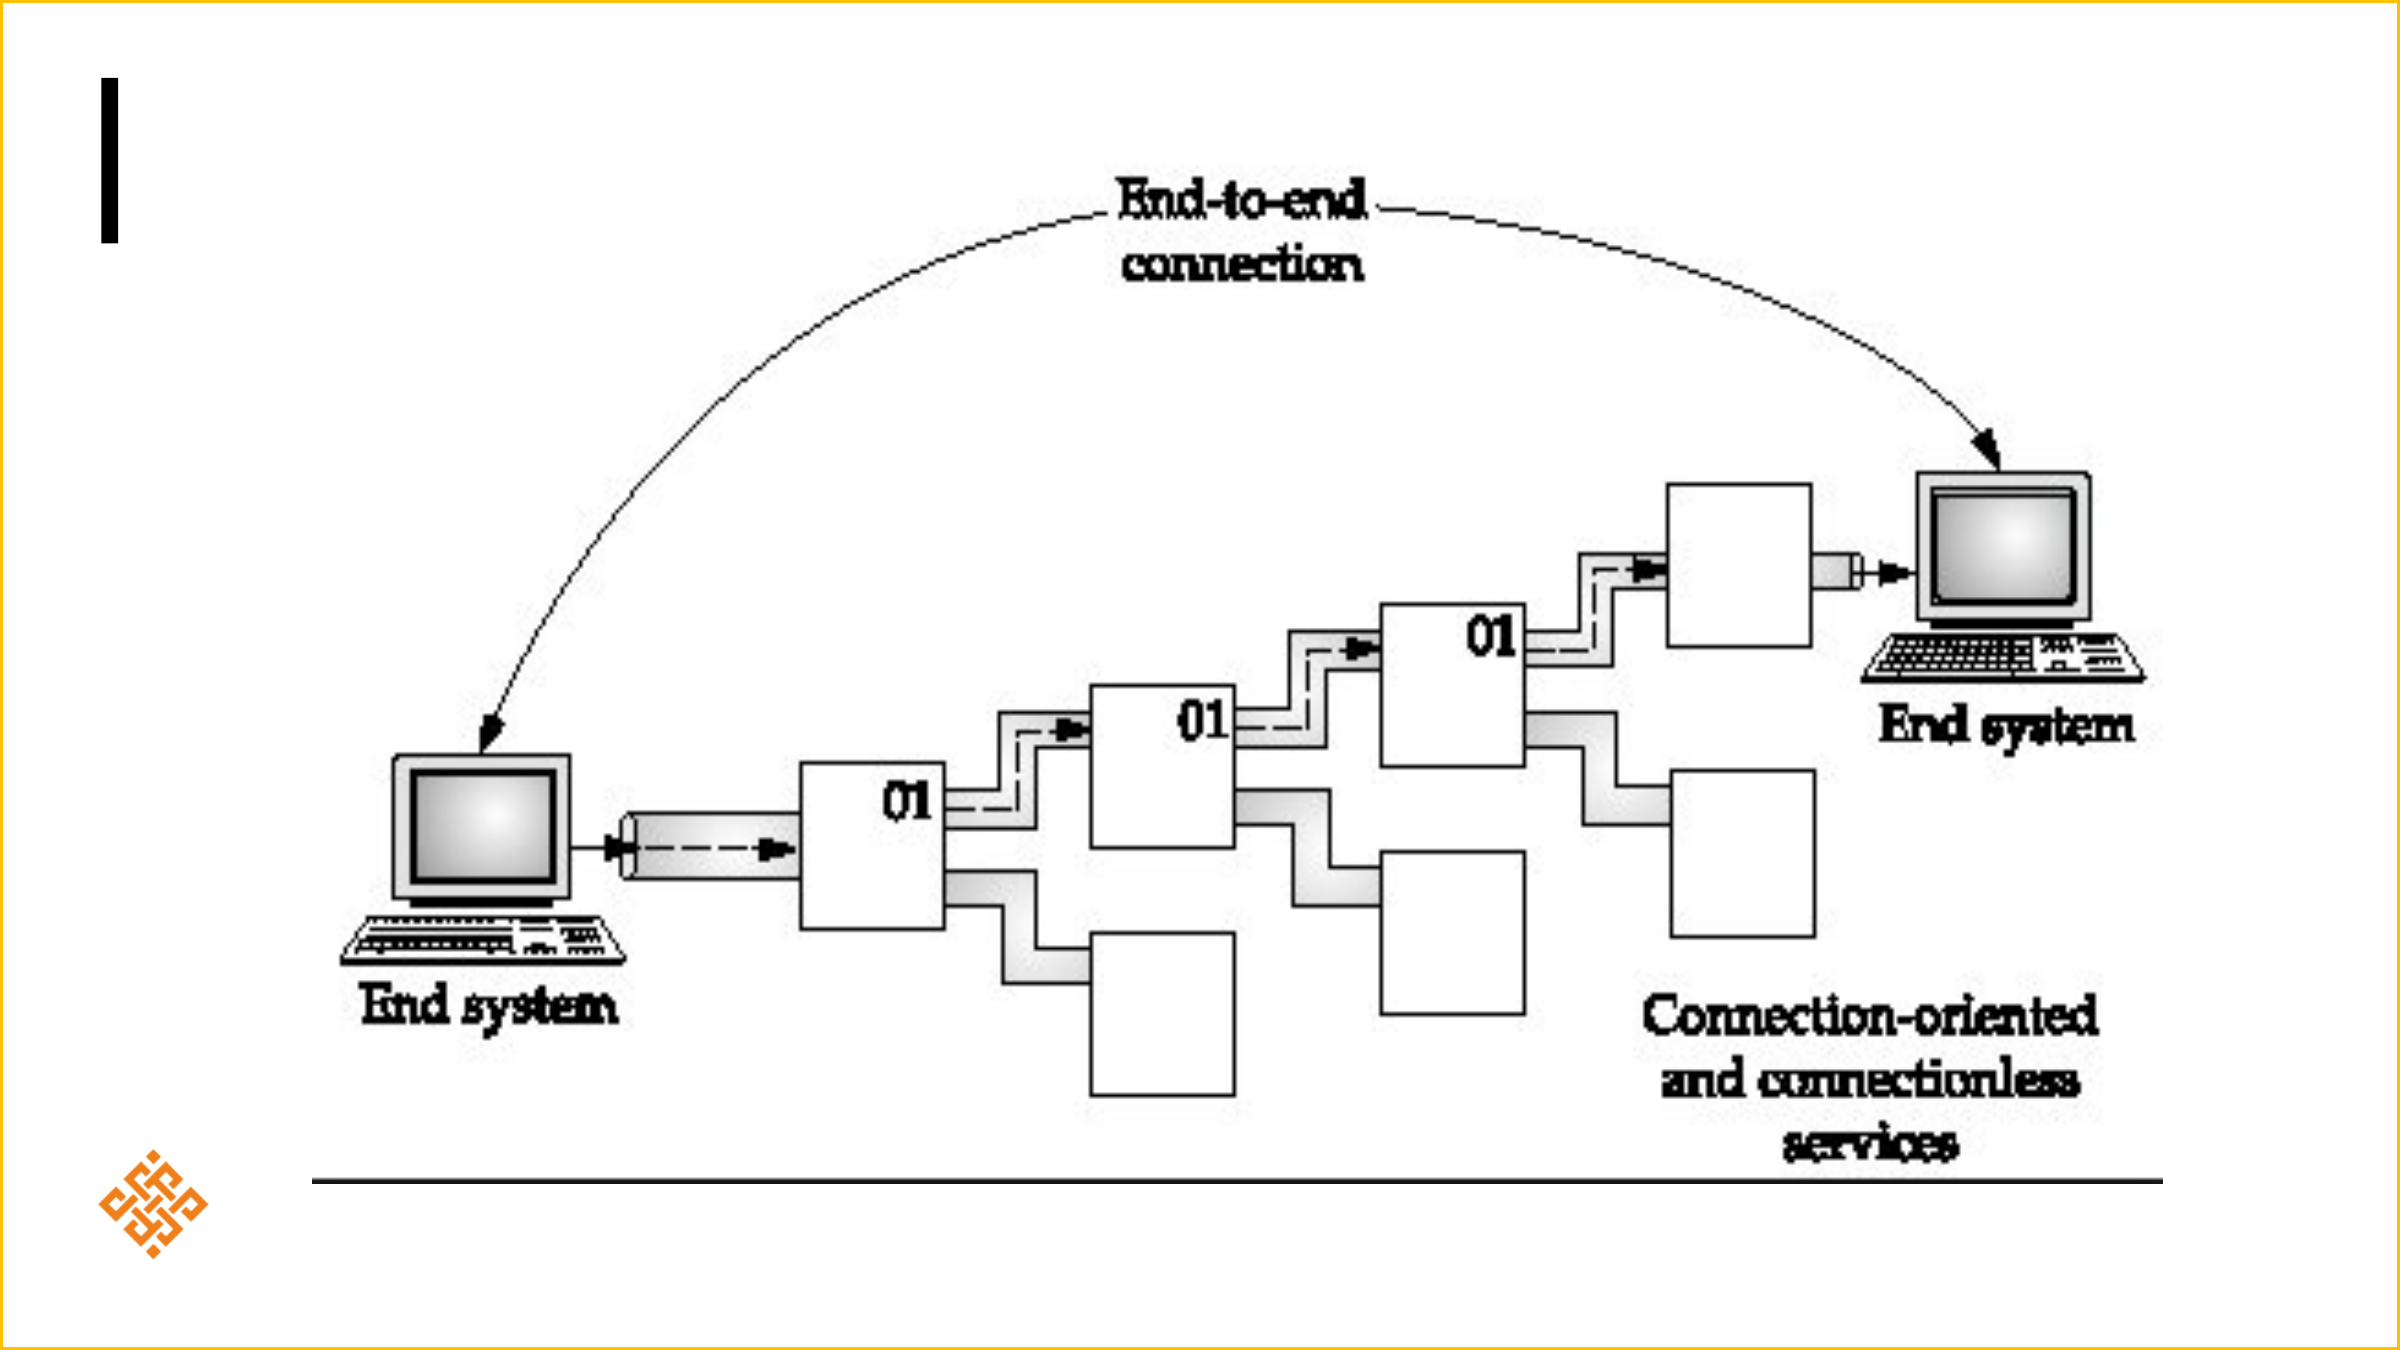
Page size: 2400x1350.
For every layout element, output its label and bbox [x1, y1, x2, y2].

picture [312, 128, 2163, 1184]
picture [75, 1058, 235, 1350]
